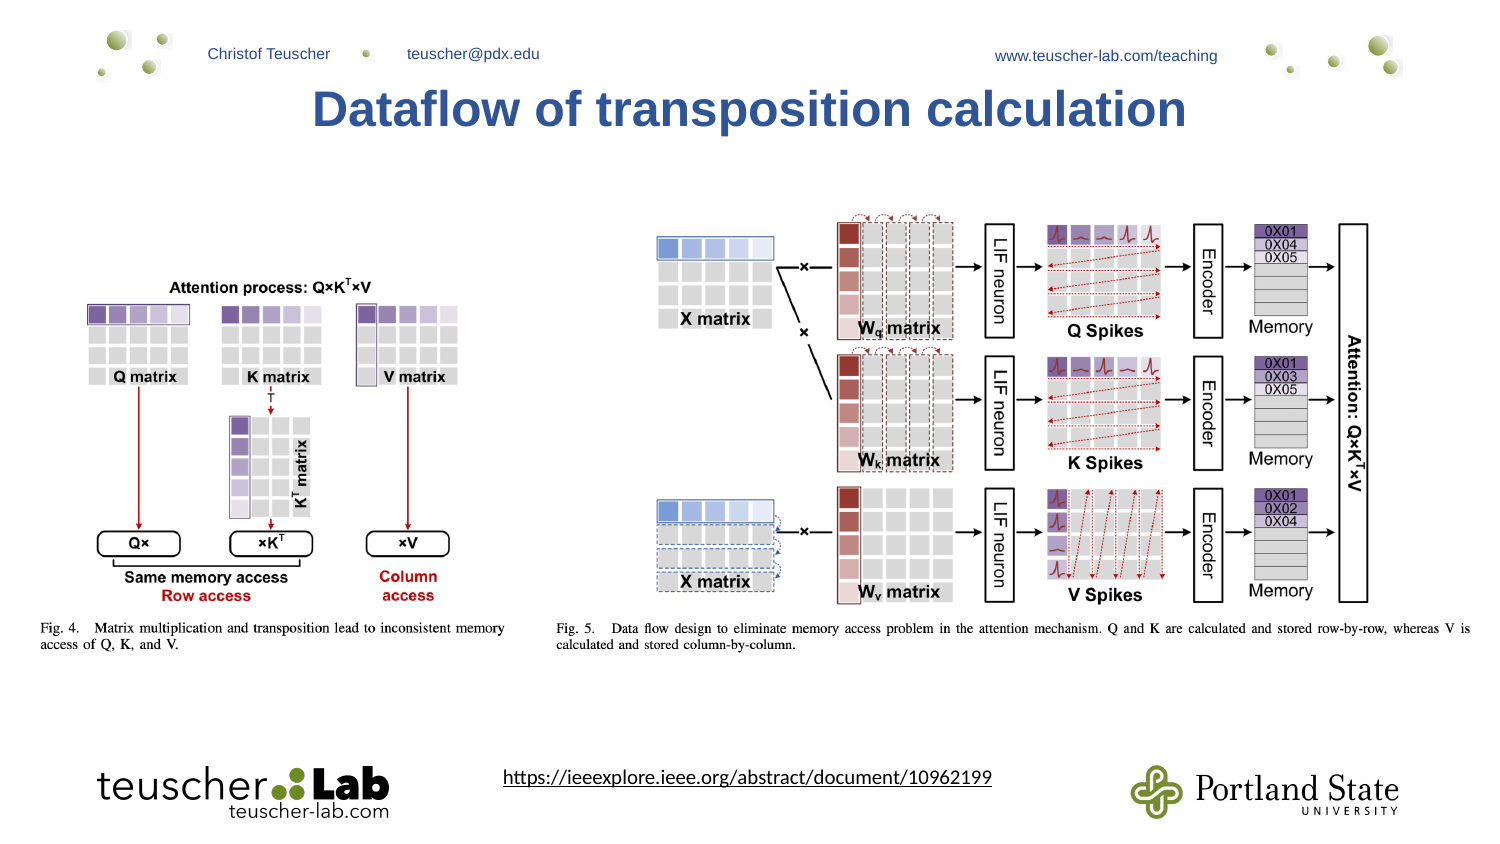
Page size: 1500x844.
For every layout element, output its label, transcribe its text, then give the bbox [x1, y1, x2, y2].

text_box https://ieeexplore.ieee.org/abstract/document/10962199 [374, 756, 1125, 797]
picture [33, 268, 512, 664]
text_box Dataflow of transposition calculation [0, 67, 1500, 144]
picture [97, 766, 389, 818]
picture [1130, 765, 1399, 819]
picture [544, 206, 1500, 661]
